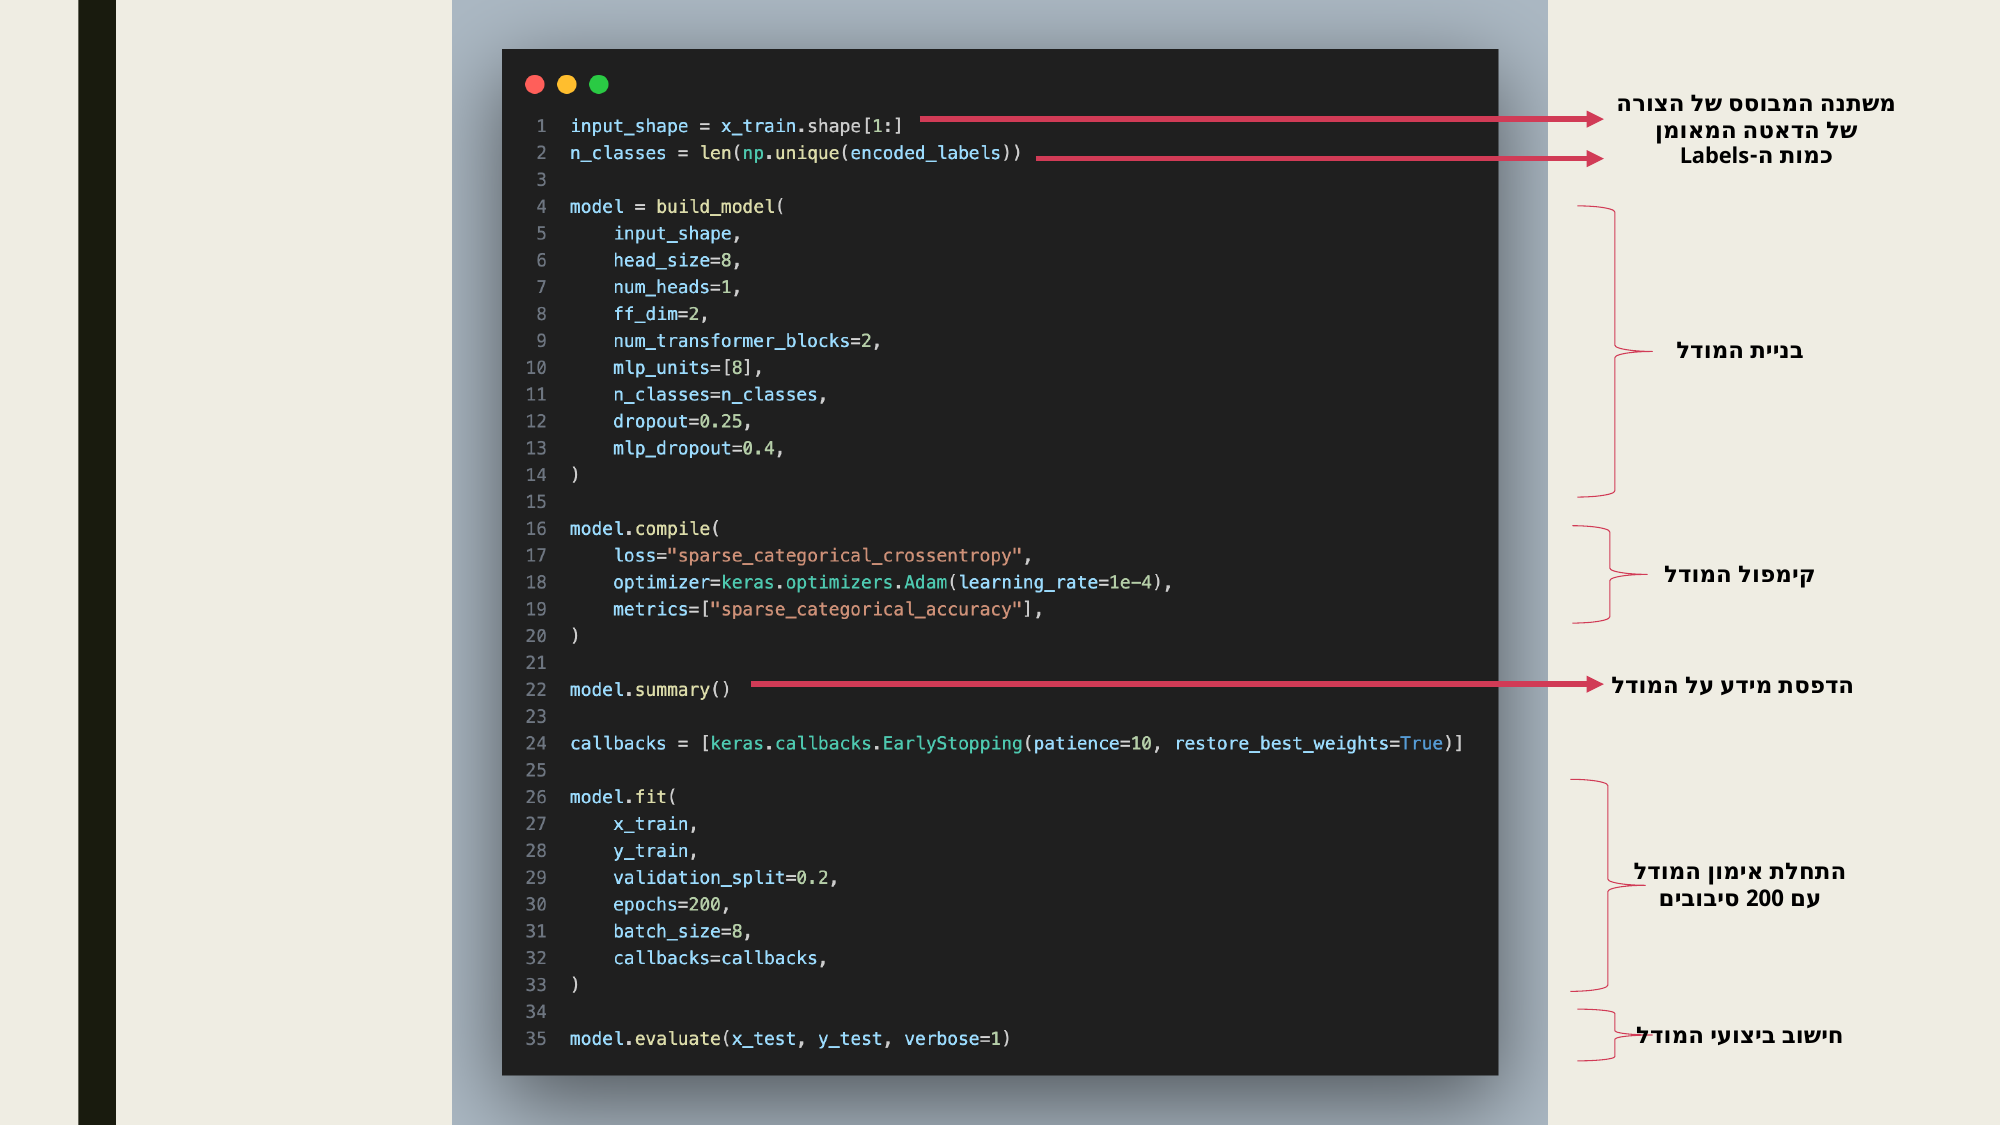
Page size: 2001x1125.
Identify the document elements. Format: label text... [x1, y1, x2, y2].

picture [452, 0, 1548, 1125]
text_box [1577, 1057, 1616, 1062]
text_box בניית המודל [1577, 328, 1903, 371]
text_box חישוב ביצועי המודל [1577, 1013, 1903, 1057]
text_box הדפסת מידע על המודל [1570, 662, 1896, 706]
text_box משתנה המבוסס של הצורה של הדאטה המאומן [1593, 80, 1920, 151]
text_box [1577, 371, 1616, 498]
text_box [1577, 205, 1616, 328]
text_box קימפול המודל [1577, 551, 1903, 594]
text_box [1577, 1008, 1616, 1013]
text_box התחלת אימון המודל עם 200 סיבובים [1577, 848, 1903, 919]
text_box [1572, 525, 1611, 624]
text_box [1570, 778, 1609, 992]
text_box כמות ה-Labels [1593, 133, 1919, 177]
